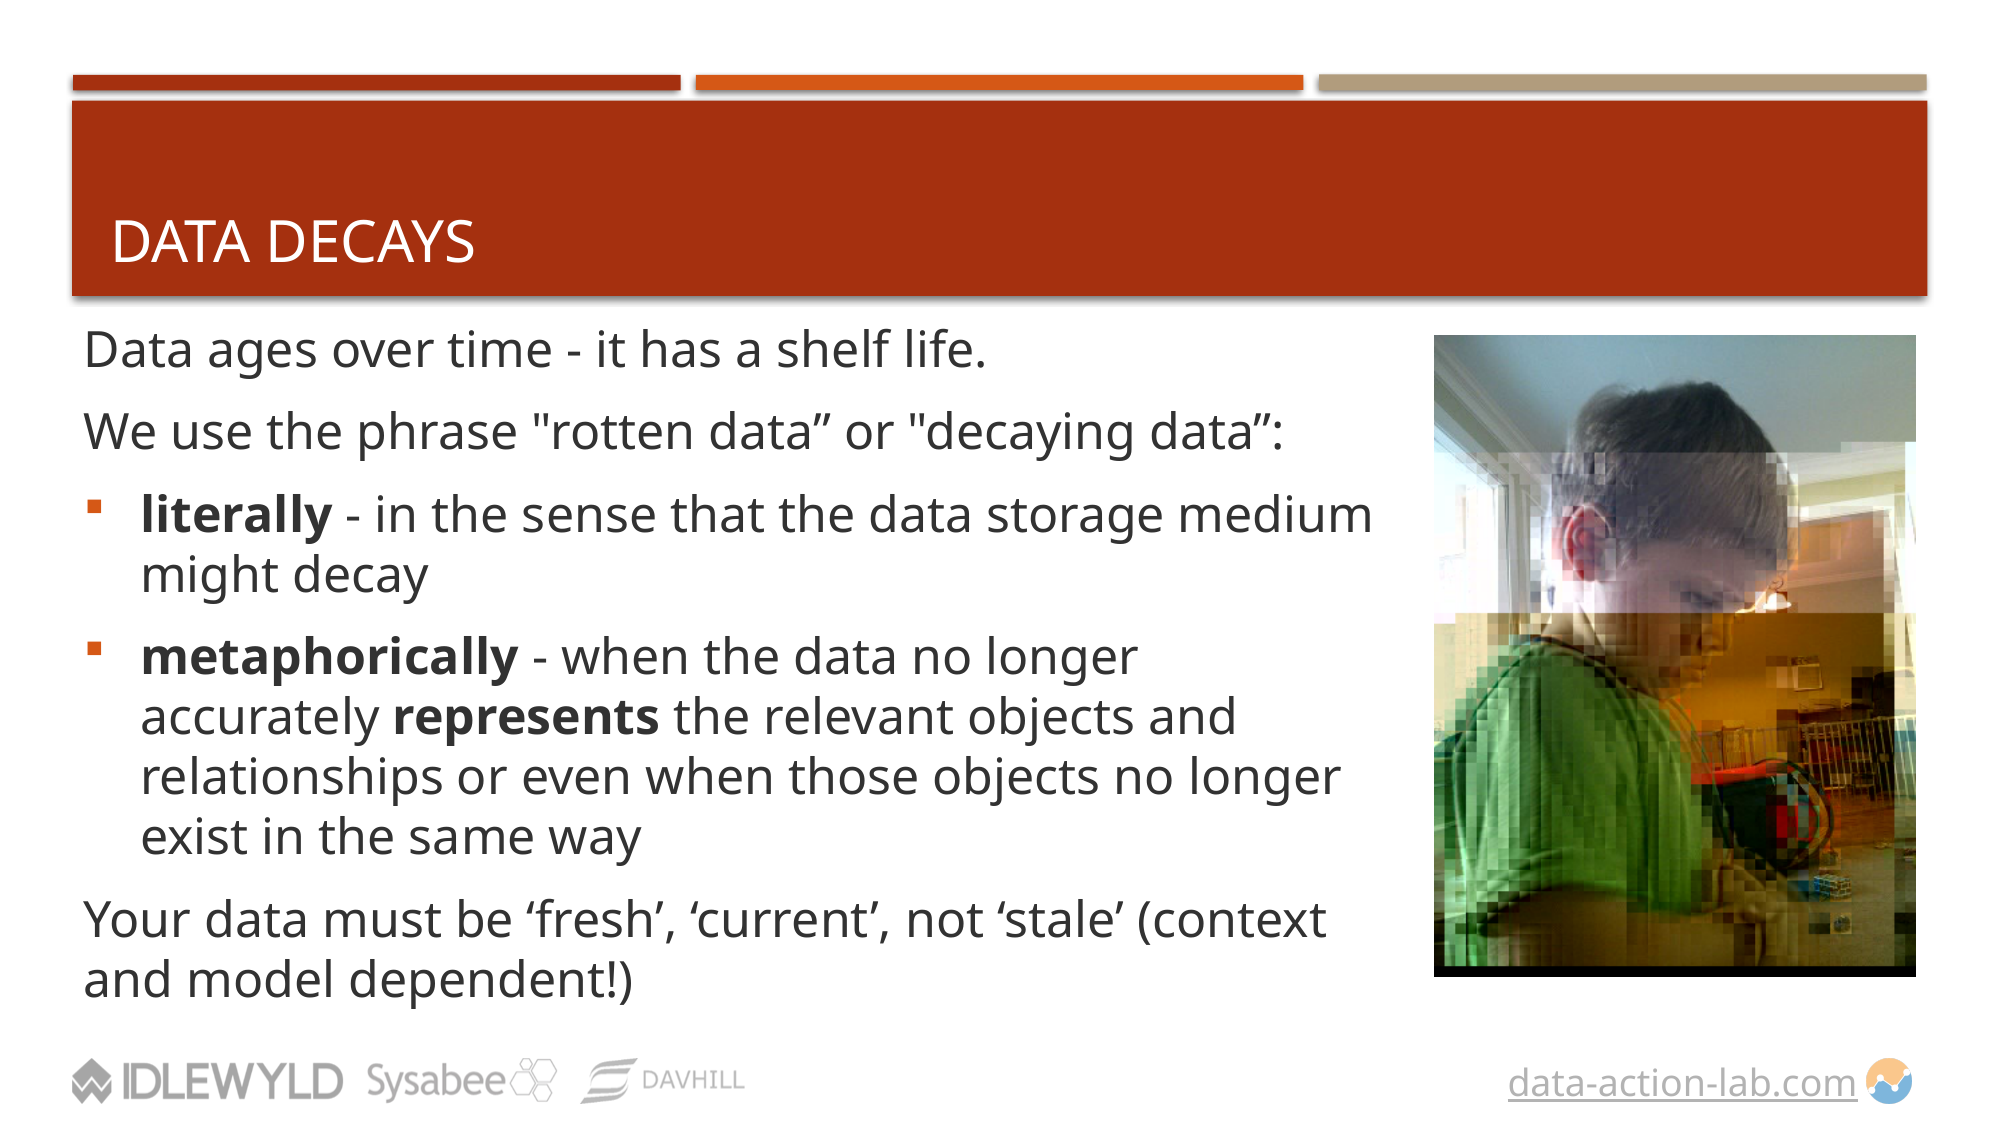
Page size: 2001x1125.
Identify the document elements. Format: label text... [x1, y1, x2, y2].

picture [72, 1058, 745, 1104]
picture [1434, 334, 1917, 978]
title Data DECAYS [95, 115, 1905, 282]
list Data ages over time - it has a shelf life. We use the phrase "rotten data” or "decaying data”: literally - in the sense that the data storage medium might decay metaphorically - when the data no longer accurately represents the relevant objects and relationships or even when those objects no longer exist in the same way Your data must be ‘fresh’, ‘current’, not ‘stale’ (context and model dependent!) [68, 322, 1400, 1002]
